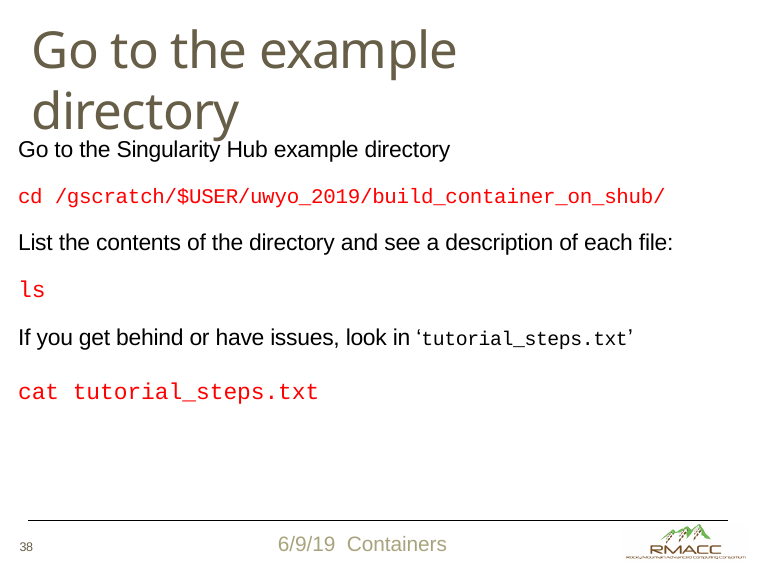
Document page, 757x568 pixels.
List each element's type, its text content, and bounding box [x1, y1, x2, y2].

text_box Go to the Singularity Hub example directory cd /gscratch/$USER/uwyo_2019/build_container_on_shub/ List the contents of the directory and see a description of each file: ls If you get behind or have issues, look in ‘tutorial_steps.txt’ cat tutorial_steps.txt [17, 133, 753, 432]
slide_number 38 [15, 539, 37, 562]
picture [622, 524, 748, 563]
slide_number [275, 530, 474, 556]
title Go to the example directory [30, 16, 665, 133]
